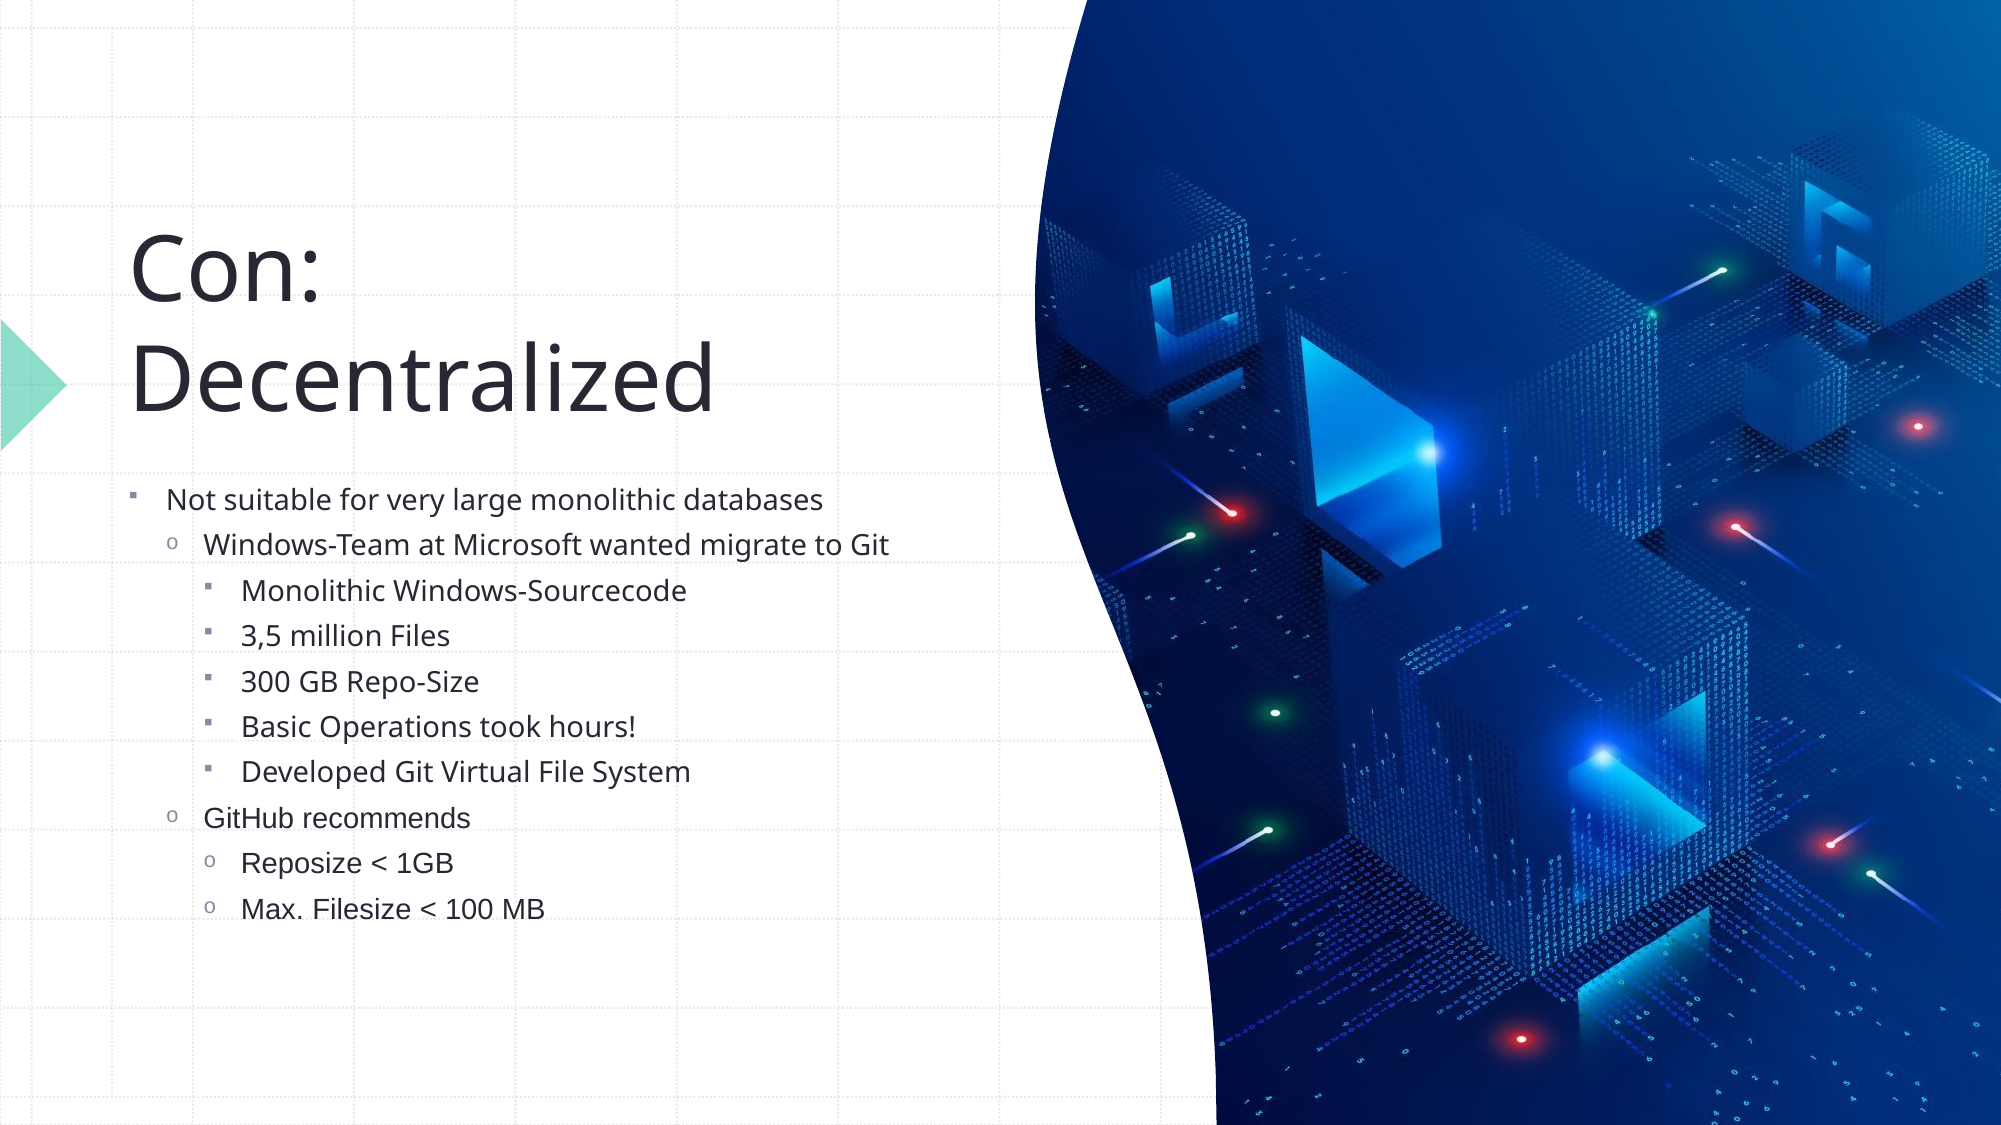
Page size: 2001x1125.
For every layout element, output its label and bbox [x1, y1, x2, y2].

text_box [0, 0, 1034, 1125]
picture [1034, 0, 2001, 1125]
